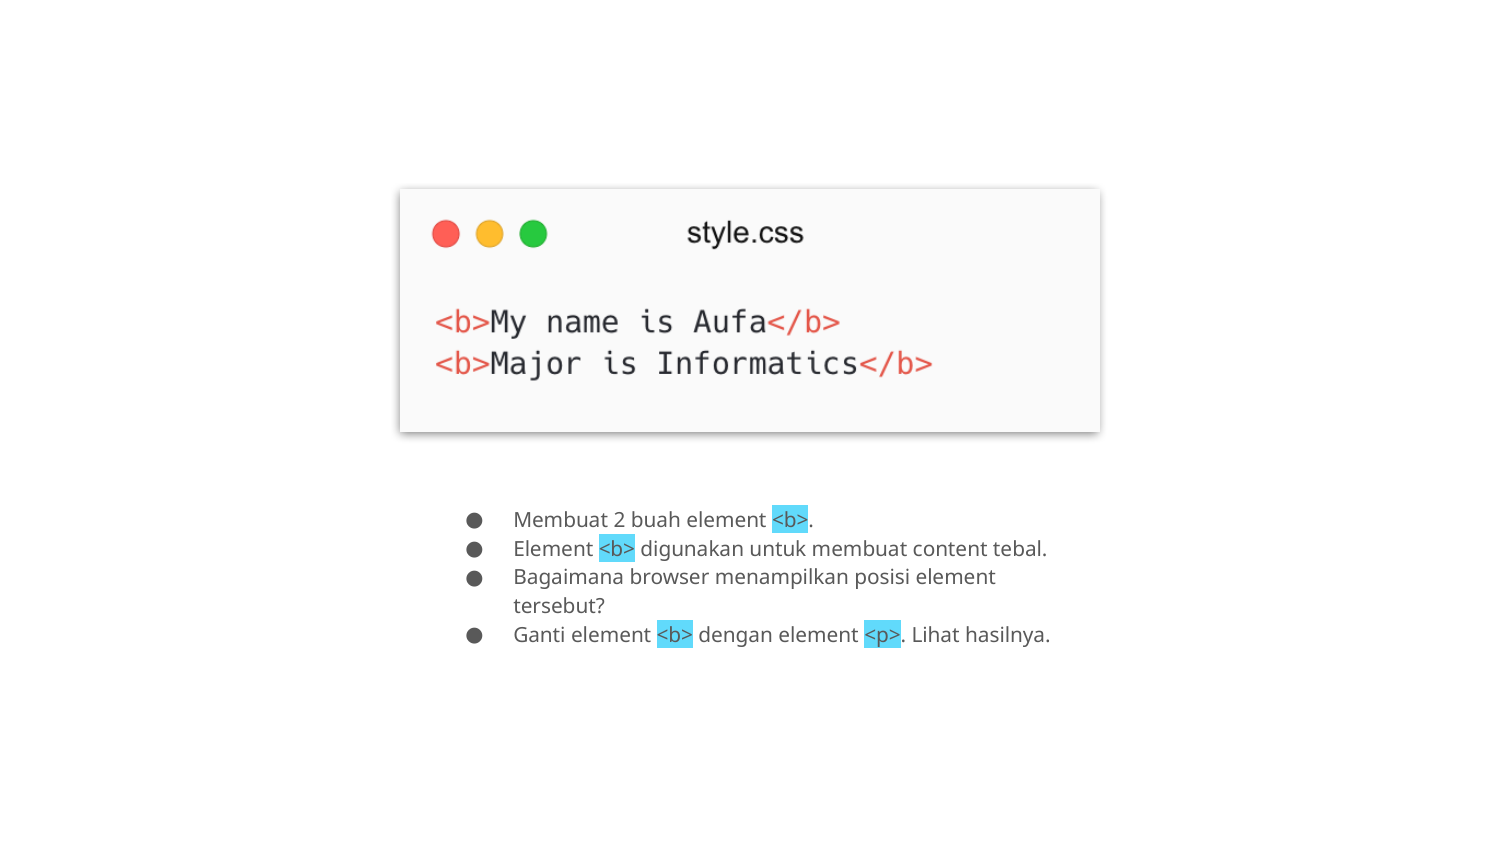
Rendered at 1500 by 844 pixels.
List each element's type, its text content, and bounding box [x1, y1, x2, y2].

list Membuat 2 buah element <b>. Element <b> digunakan untuk membuat content tebal. Bagaimana browser menampilkan posisi element tersebut? Ganti element <b> dengan element <p>. Lihat hasilnya. [423, 495, 1077, 654]
picture [400, 189, 1100, 433]
